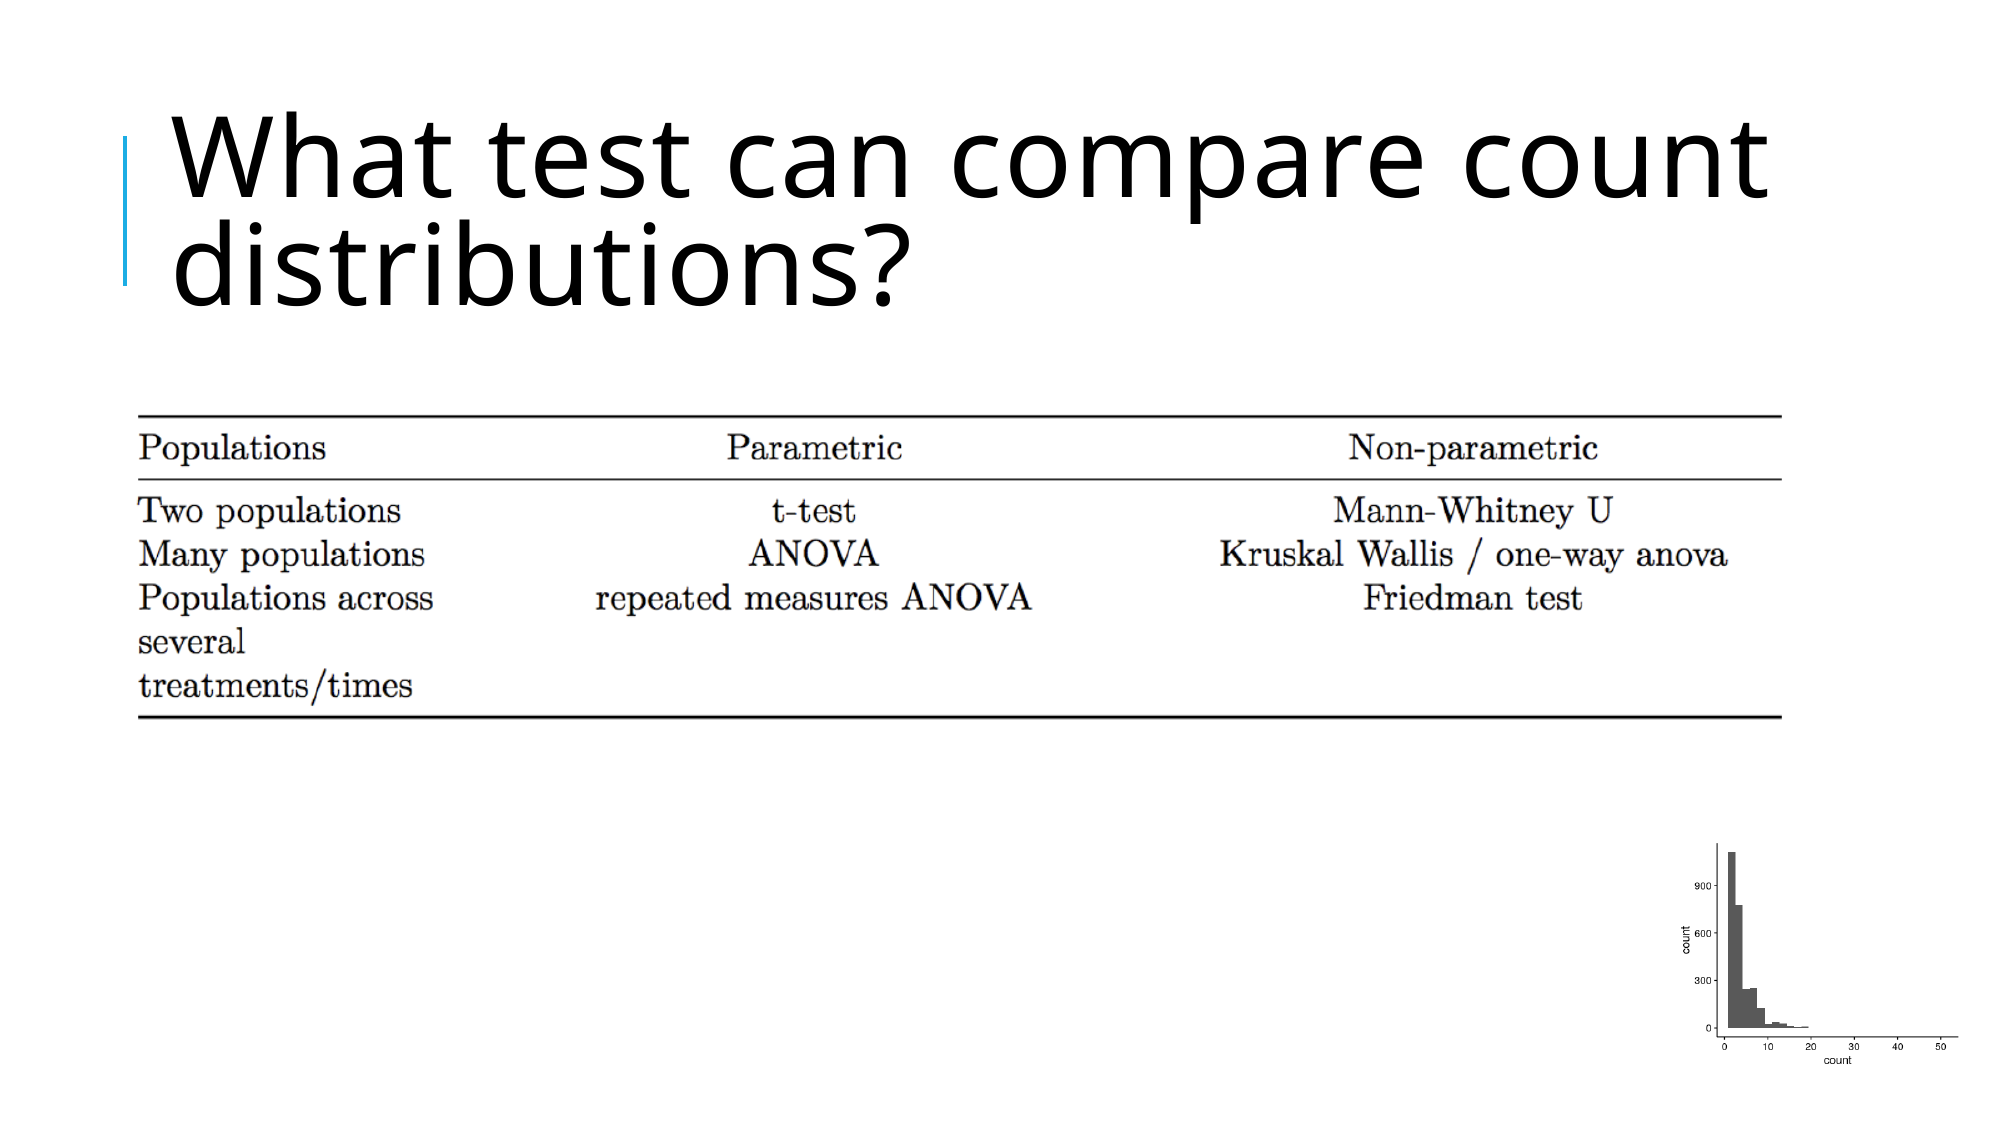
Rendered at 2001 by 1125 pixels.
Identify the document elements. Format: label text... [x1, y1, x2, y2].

picture [1672, 836, 1965, 1072]
picture [125, 393, 1805, 742]
title What test can compare count distributions? [155, 96, 1819, 342]
